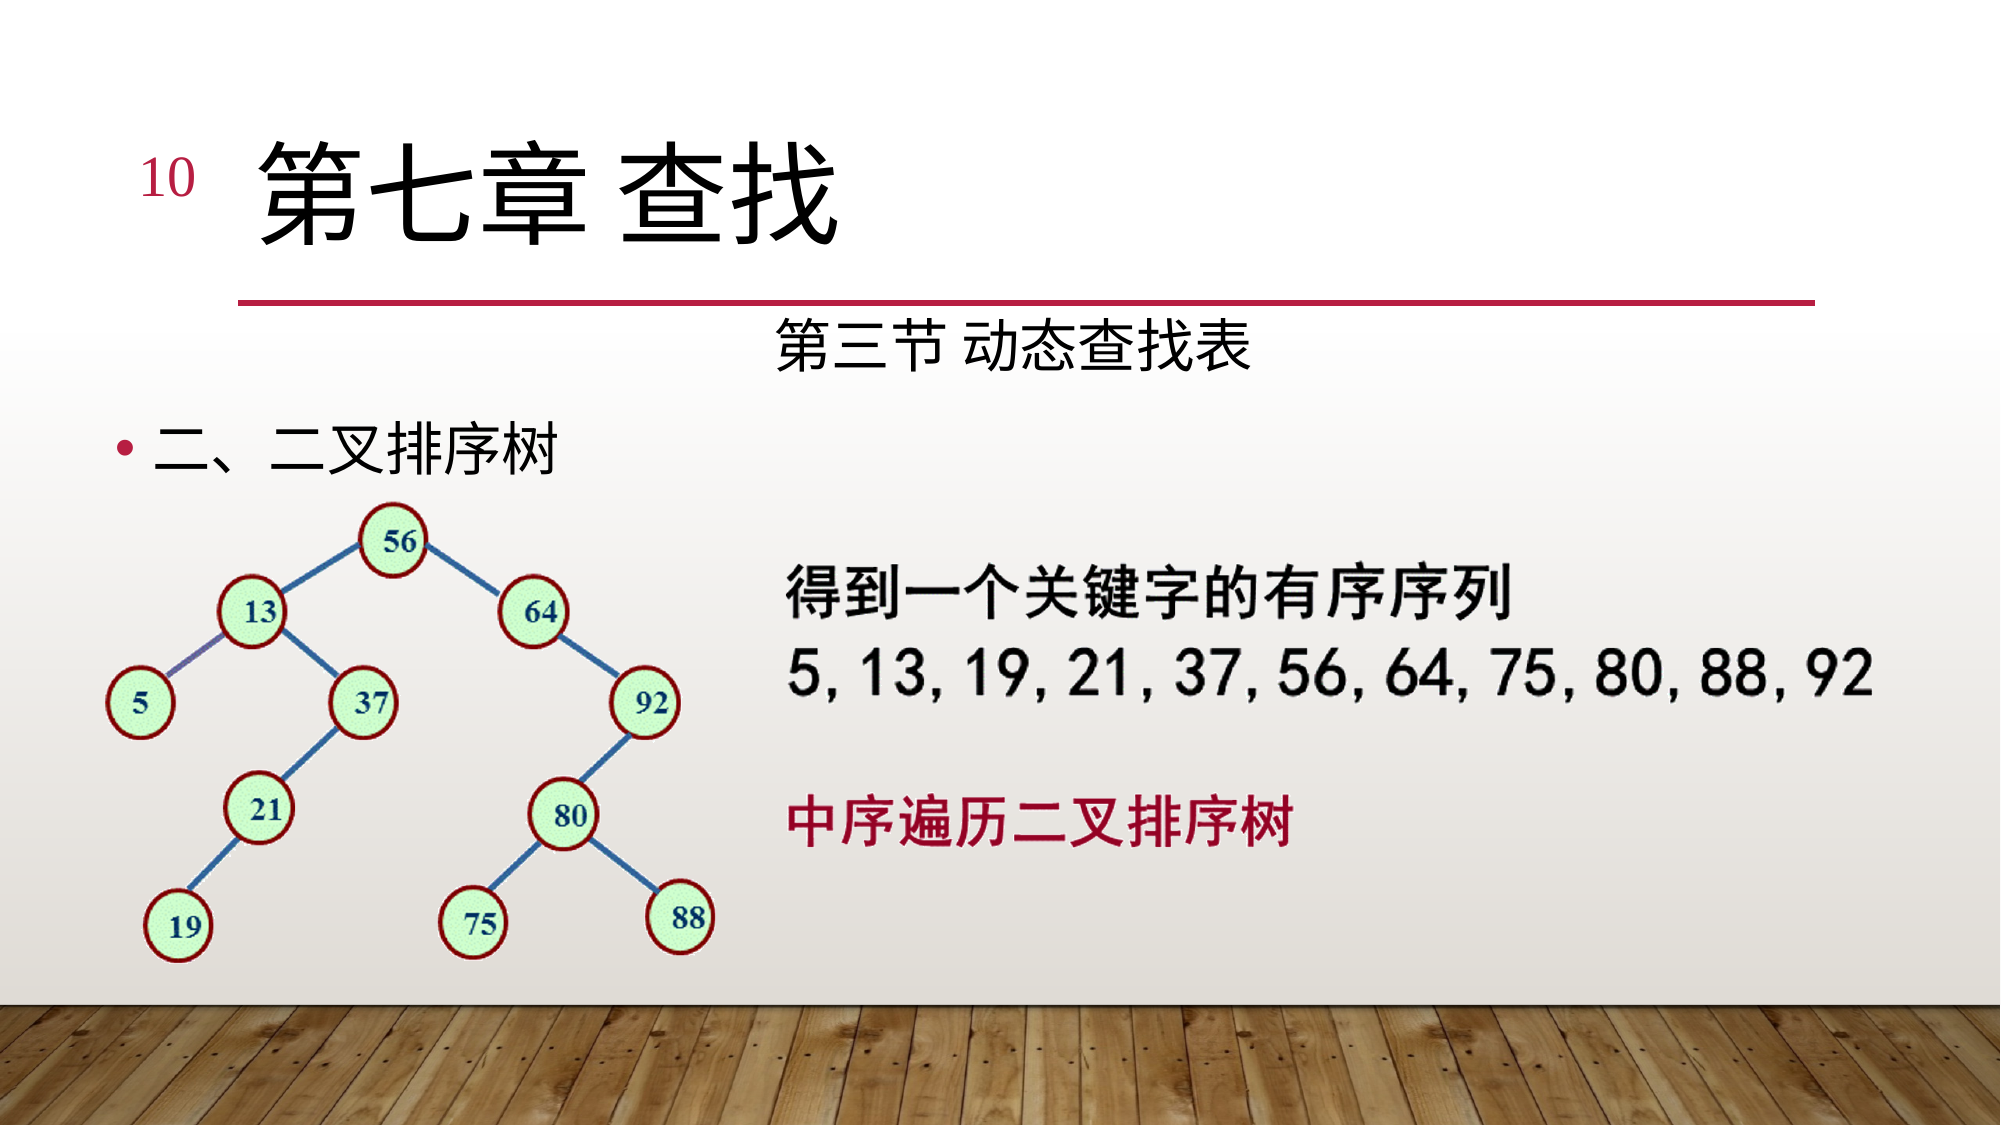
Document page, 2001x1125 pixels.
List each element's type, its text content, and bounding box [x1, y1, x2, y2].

slide_number 10 [78, 131, 212, 214]
title 第七章 查找 [238, 131, 1814, 305]
picture [785, 634, 1884, 706]
picture [70, 493, 746, 976]
picture [785, 786, 1297, 858]
picture [0, 1005, 2000, 1125]
text_box 第三节 动态查找表 [758, 301, 1666, 387]
list 二、二叉排序树 [100, 390, 2000, 1091]
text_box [785, 560, 1514, 625]
